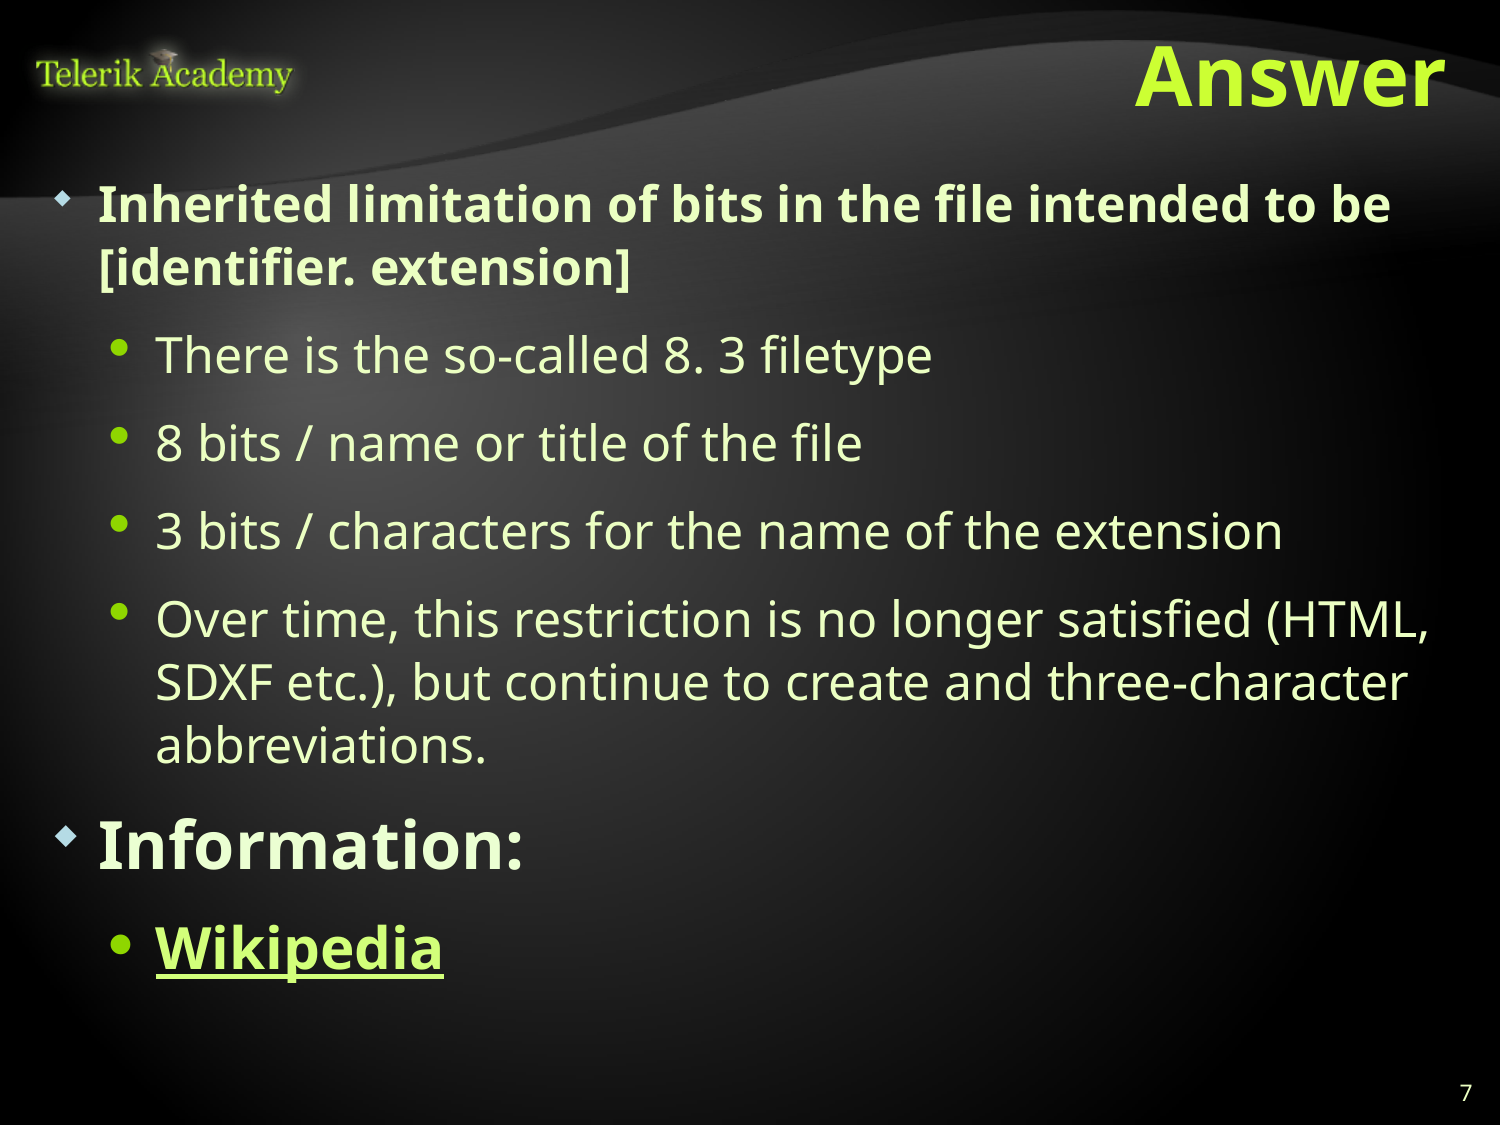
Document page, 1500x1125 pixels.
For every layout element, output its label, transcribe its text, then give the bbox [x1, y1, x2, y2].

picture [0, 0, 1500, 1125]
slide_number 7 [1412, 1074, 1488, 1113]
list Inherited limitation of bits in the file intended to be [identifier. extension] There is the so-called 8. 3 filetype 8 bits / name or title of the file 3 bits / characters for the name of the extension Over time, this restriction is no longer satisfied (HTML, SDXF etc.), but continue to create and three-character abbreviations. Information: Wikipedia [37, 162, 1463, 1100]
title Answer [300, 12, 1463, 150]
